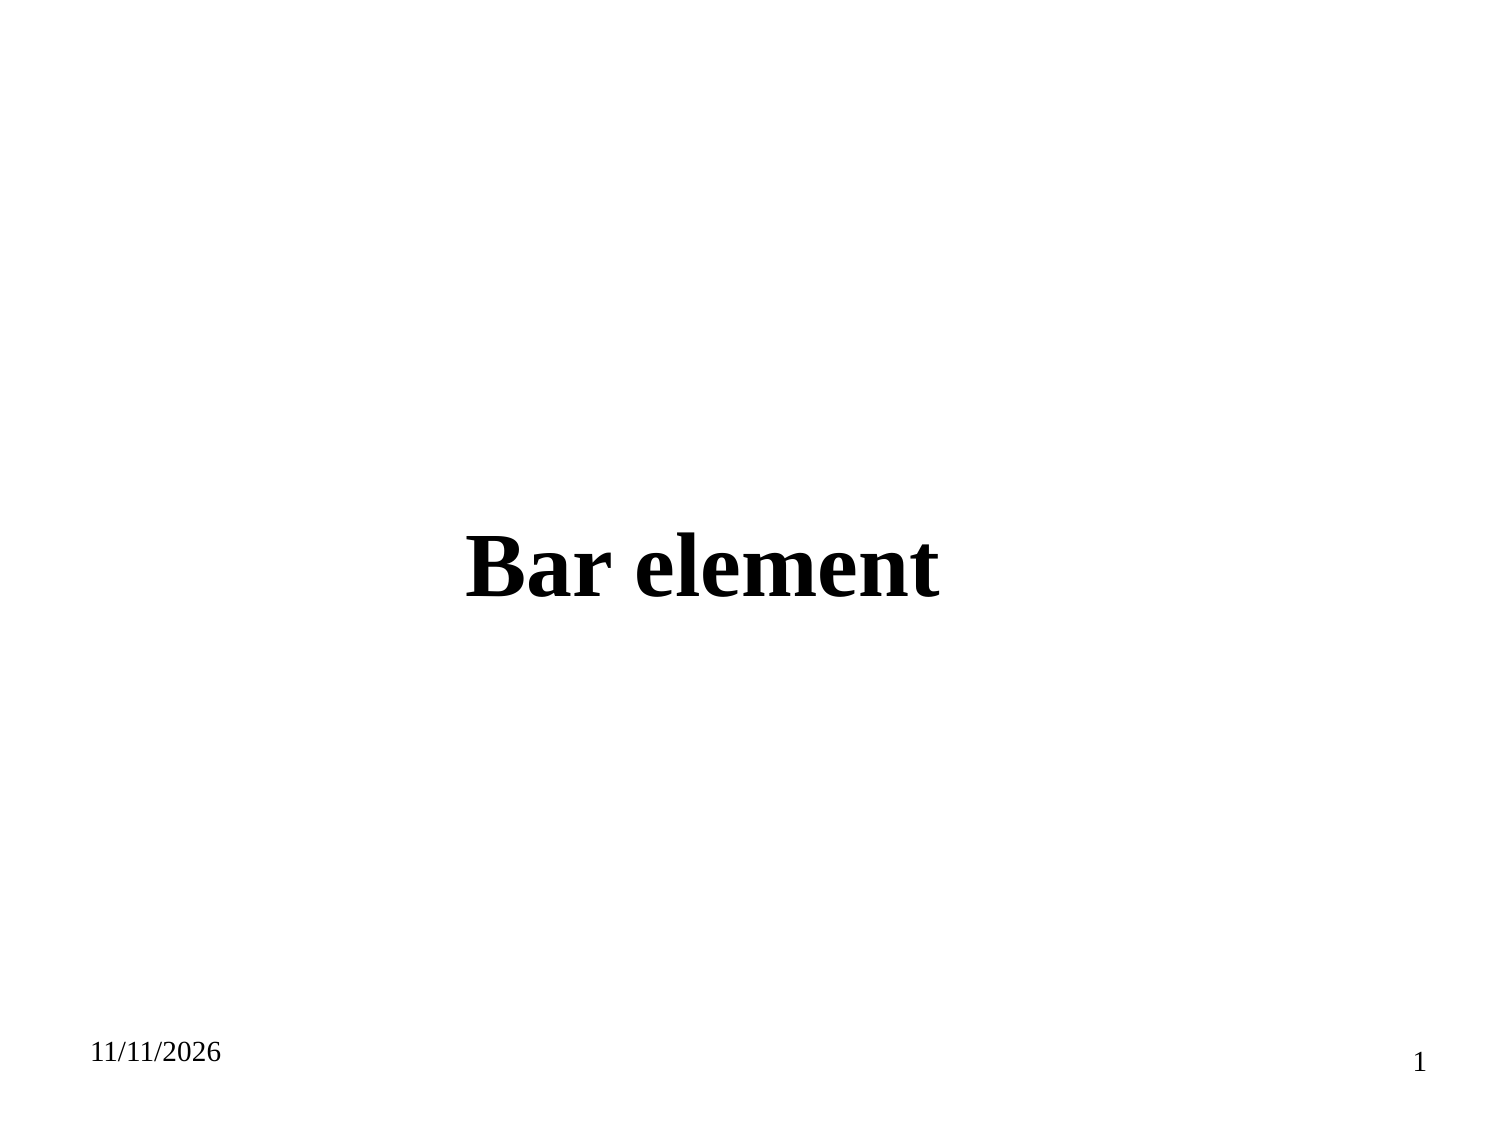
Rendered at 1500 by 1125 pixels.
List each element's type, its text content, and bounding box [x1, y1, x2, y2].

list Bar element [371, 497, 1035, 716]
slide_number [75, 1024, 425, 1103]
slide_number 1 [1092, 1034, 1443, 1113]
